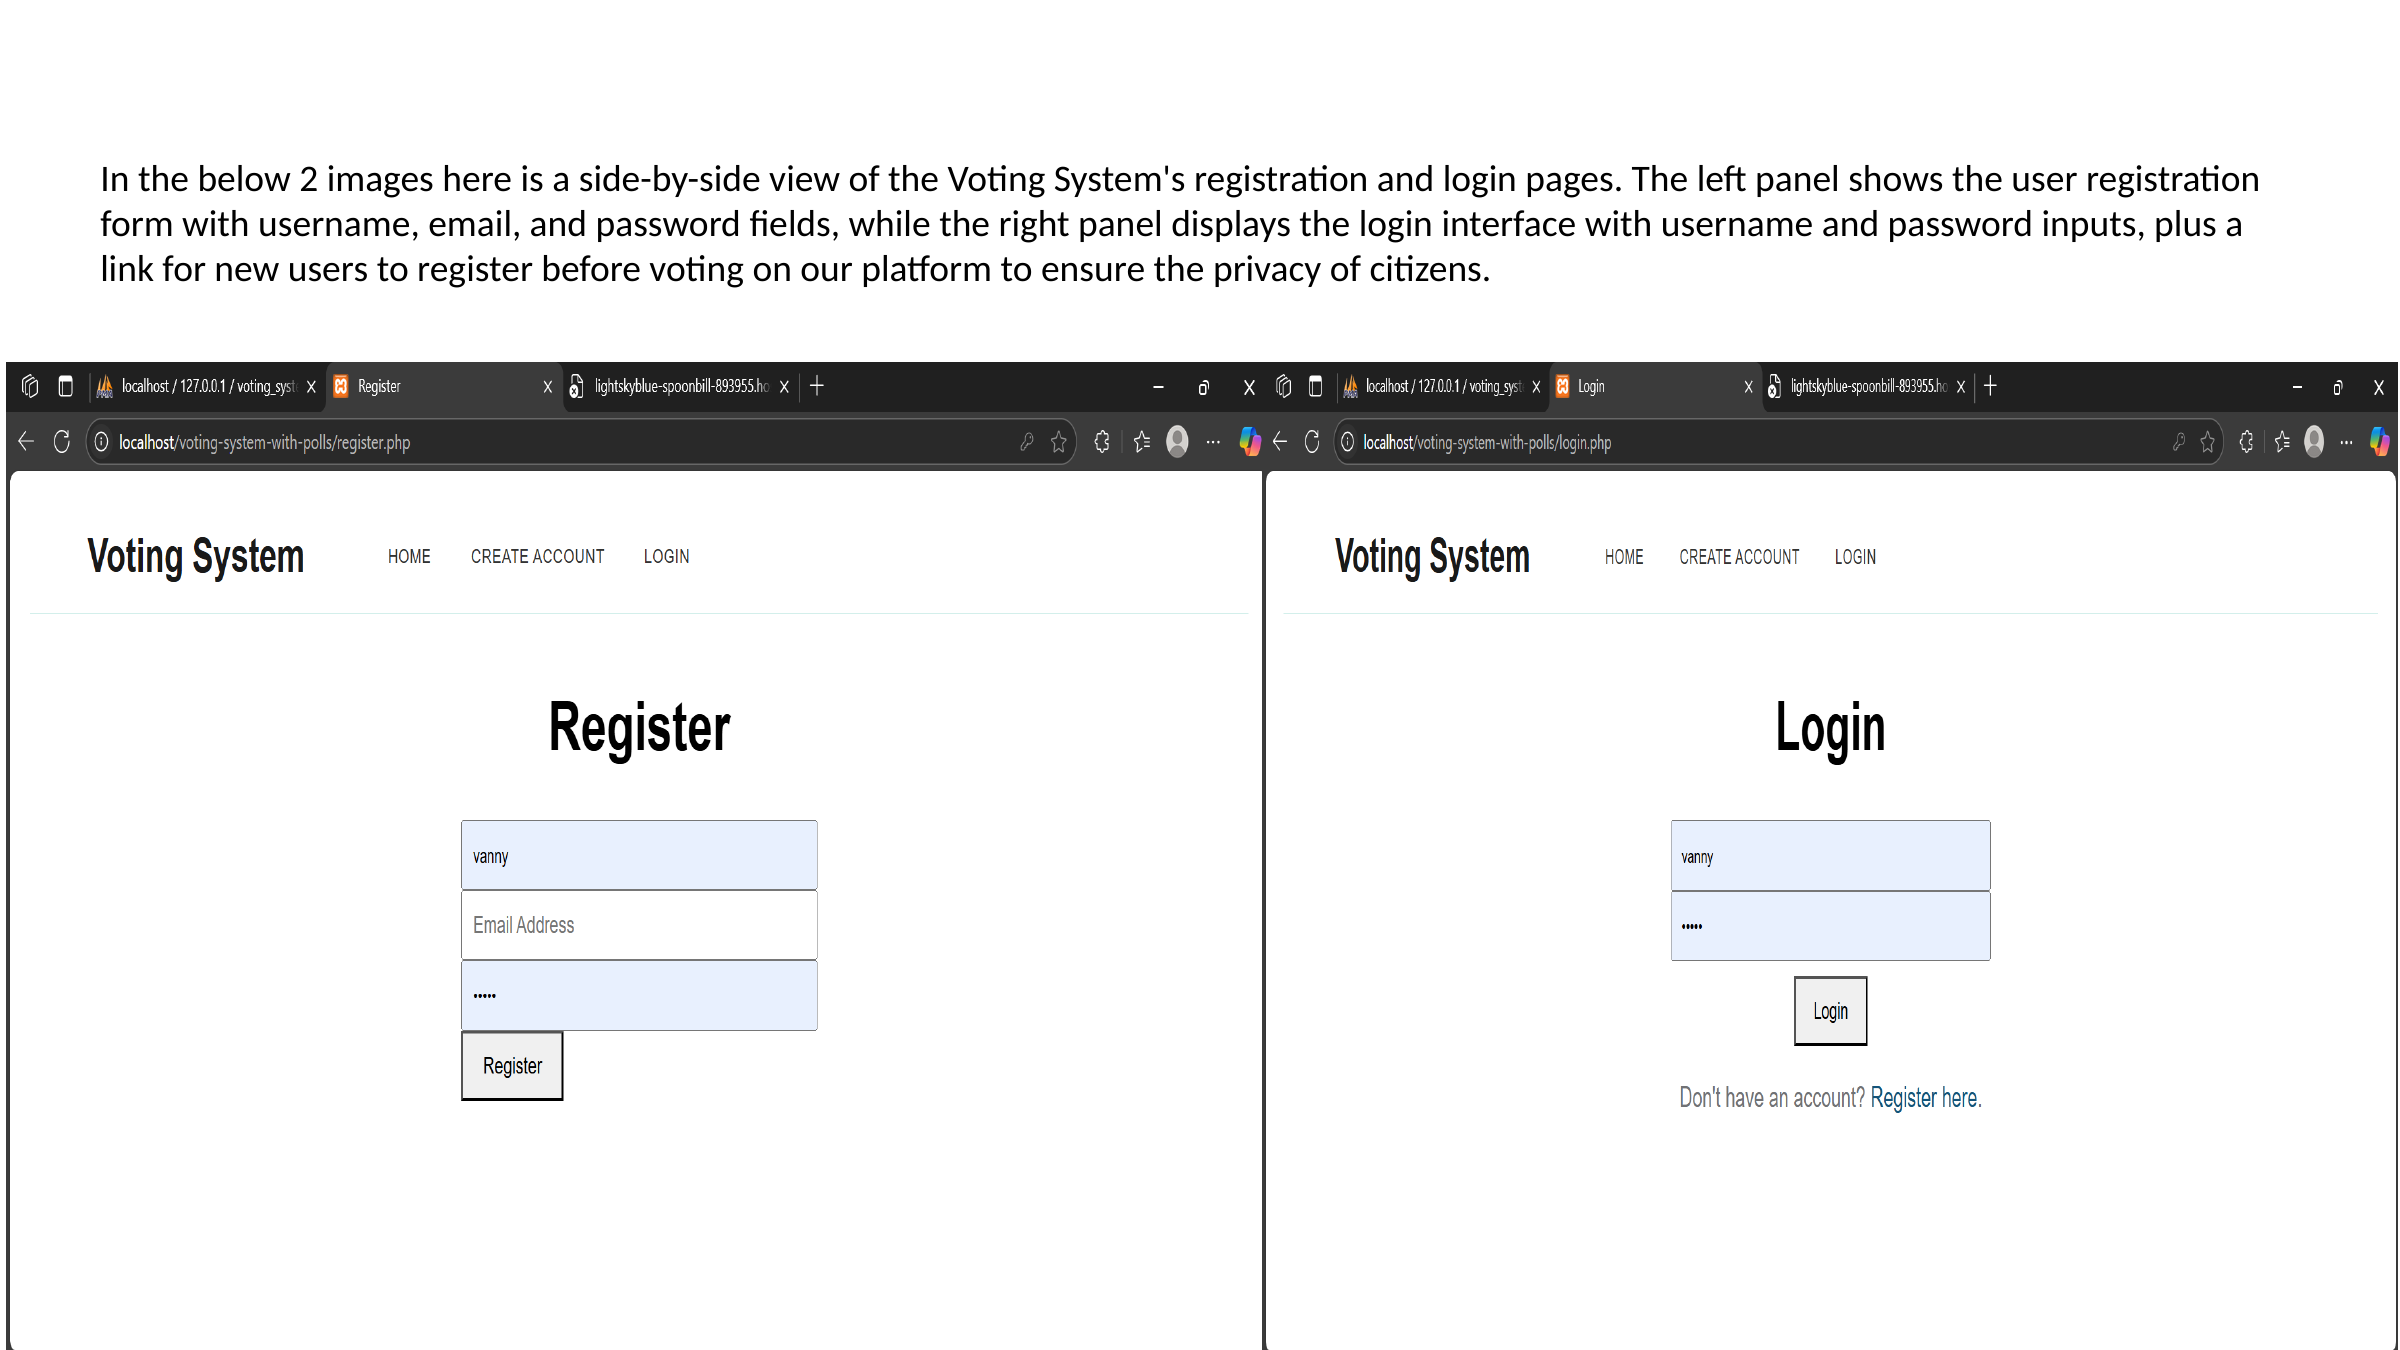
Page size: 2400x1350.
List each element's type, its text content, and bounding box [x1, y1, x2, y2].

text_box In the below 2 images here is a side-by-side view of the Voting System's registration and login pages. The left panel shows the user registration form with username, email, and password fields, while the right panel displays the login interface with username and password inputs, plus a link for new users to register before voting on our platform to ensure the privacy of citizens. [85, 146, 2315, 297]
picture [6, 362, 2398, 1350]
